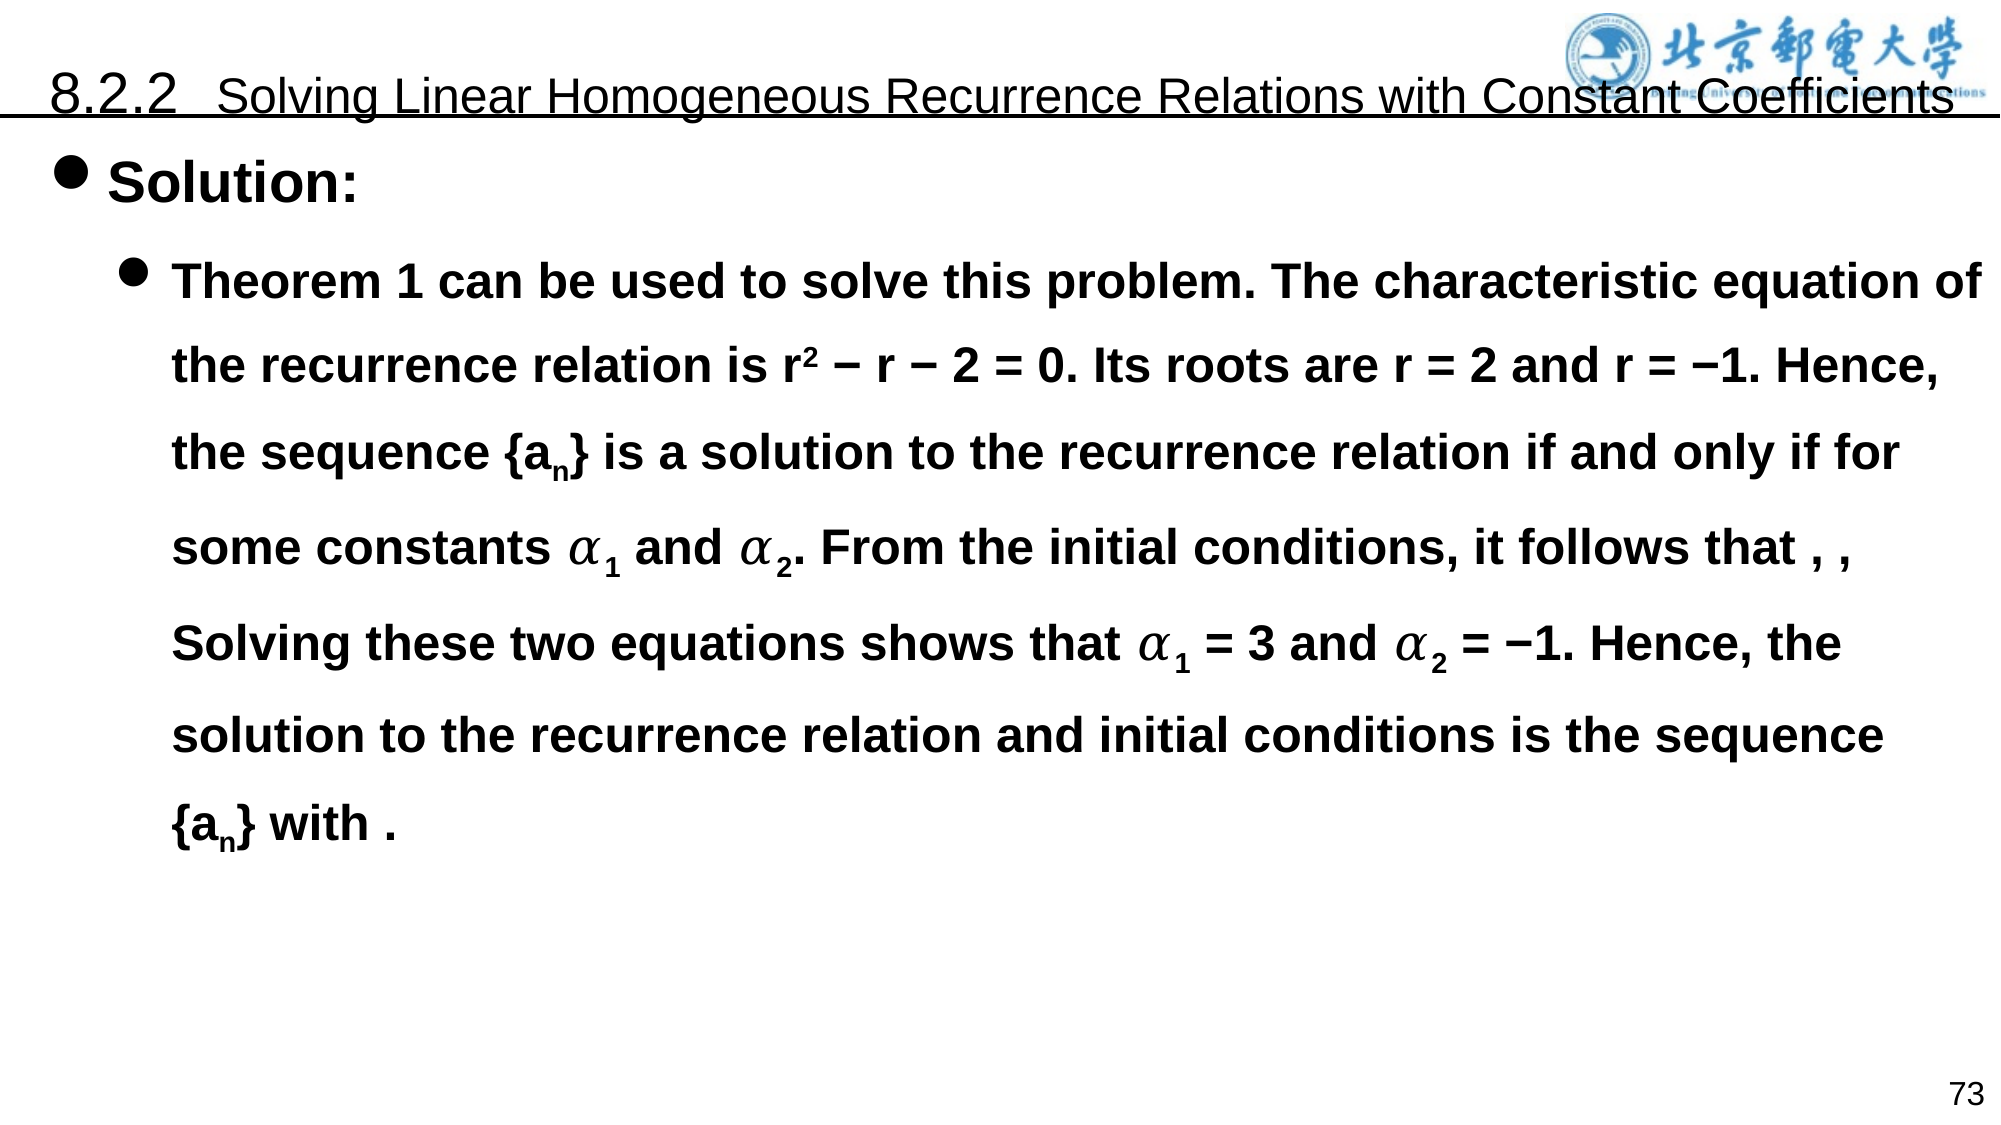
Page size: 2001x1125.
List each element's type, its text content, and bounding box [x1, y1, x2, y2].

text_box 8.2.2 Solving Linear Homogeneous Recurrence Relations with Constant Coefficients [34, 0, 2000, 135]
